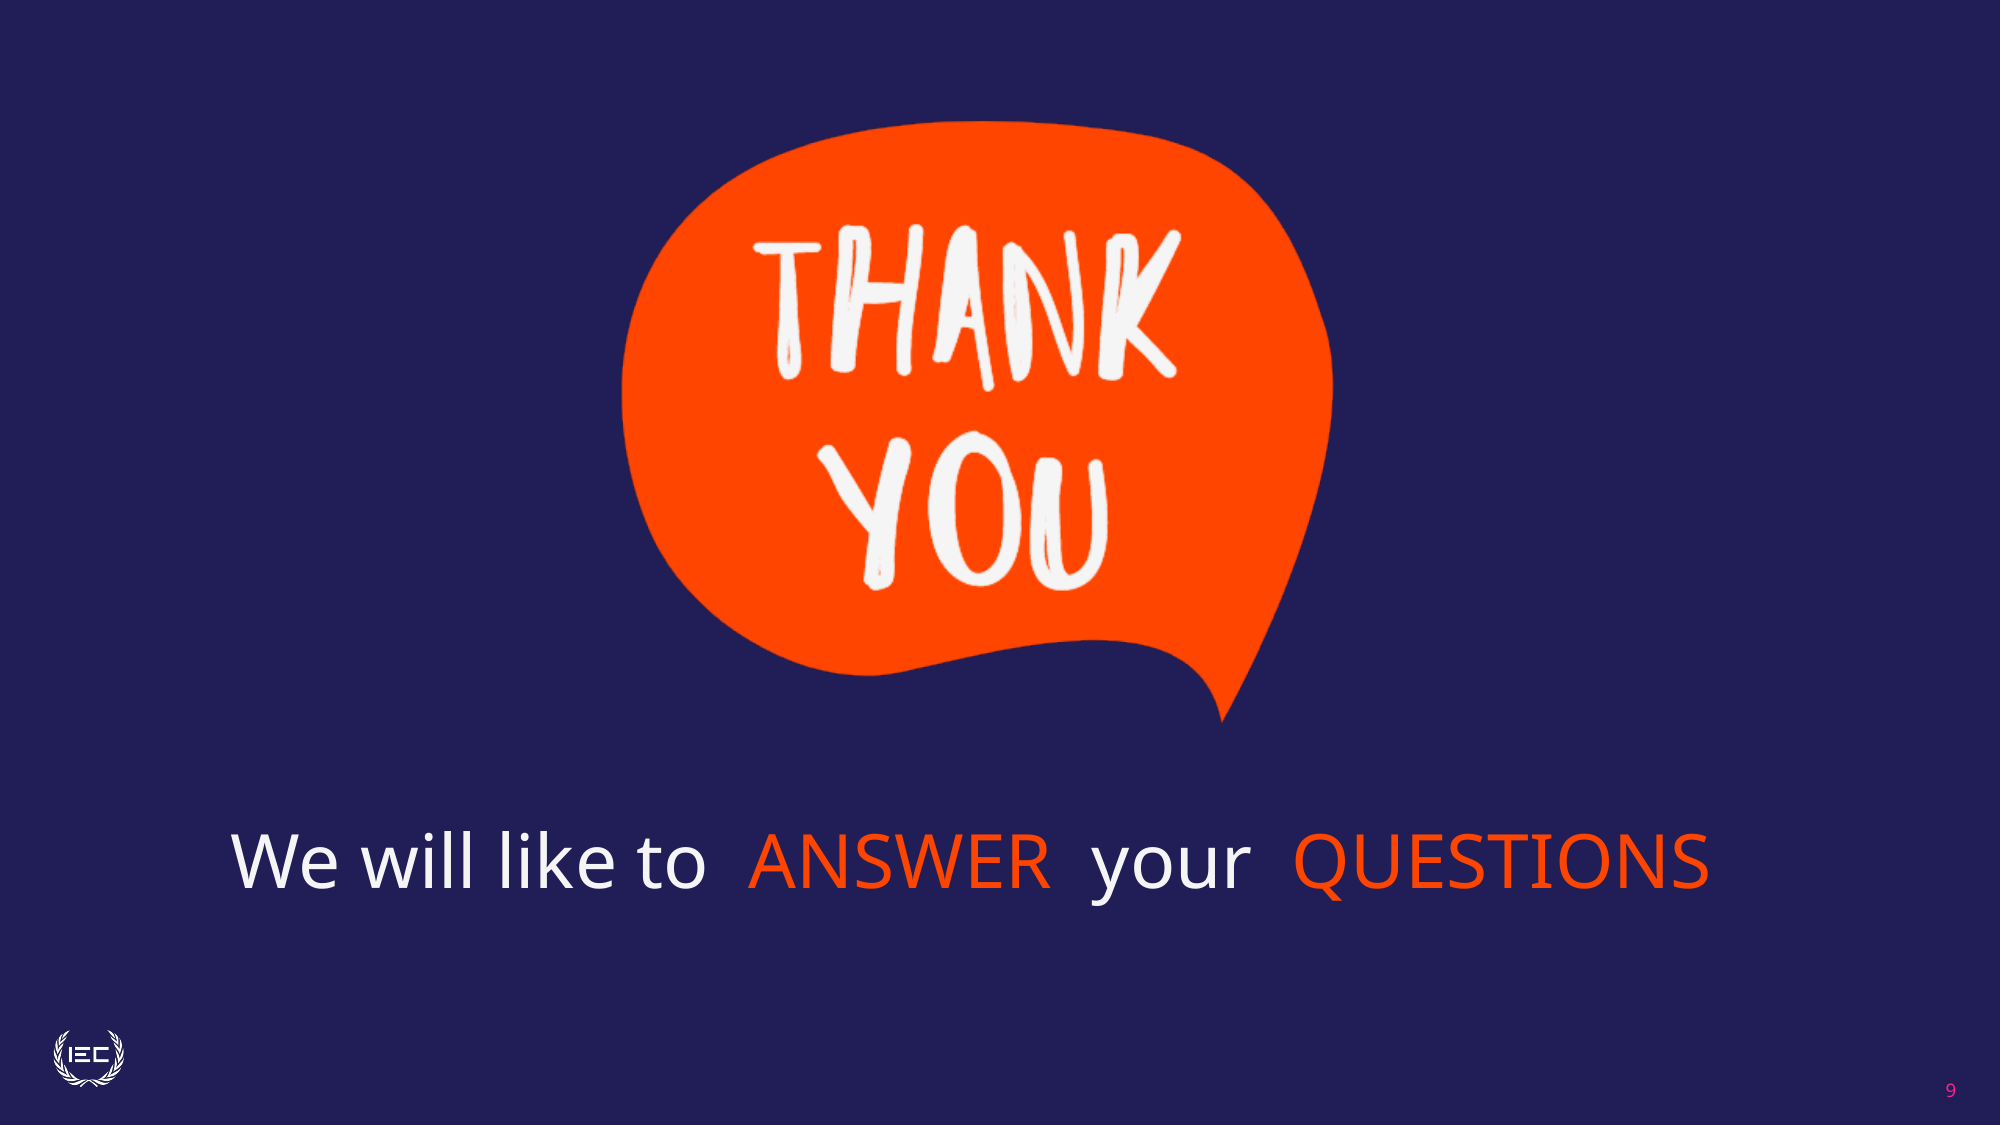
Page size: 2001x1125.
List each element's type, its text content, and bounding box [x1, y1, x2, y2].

picture [51, 1024, 127, 1090]
picture [587, 24, 1369, 807]
text_box We will like to ANSWER your QUESTIONS [215, 806, 1741, 911]
